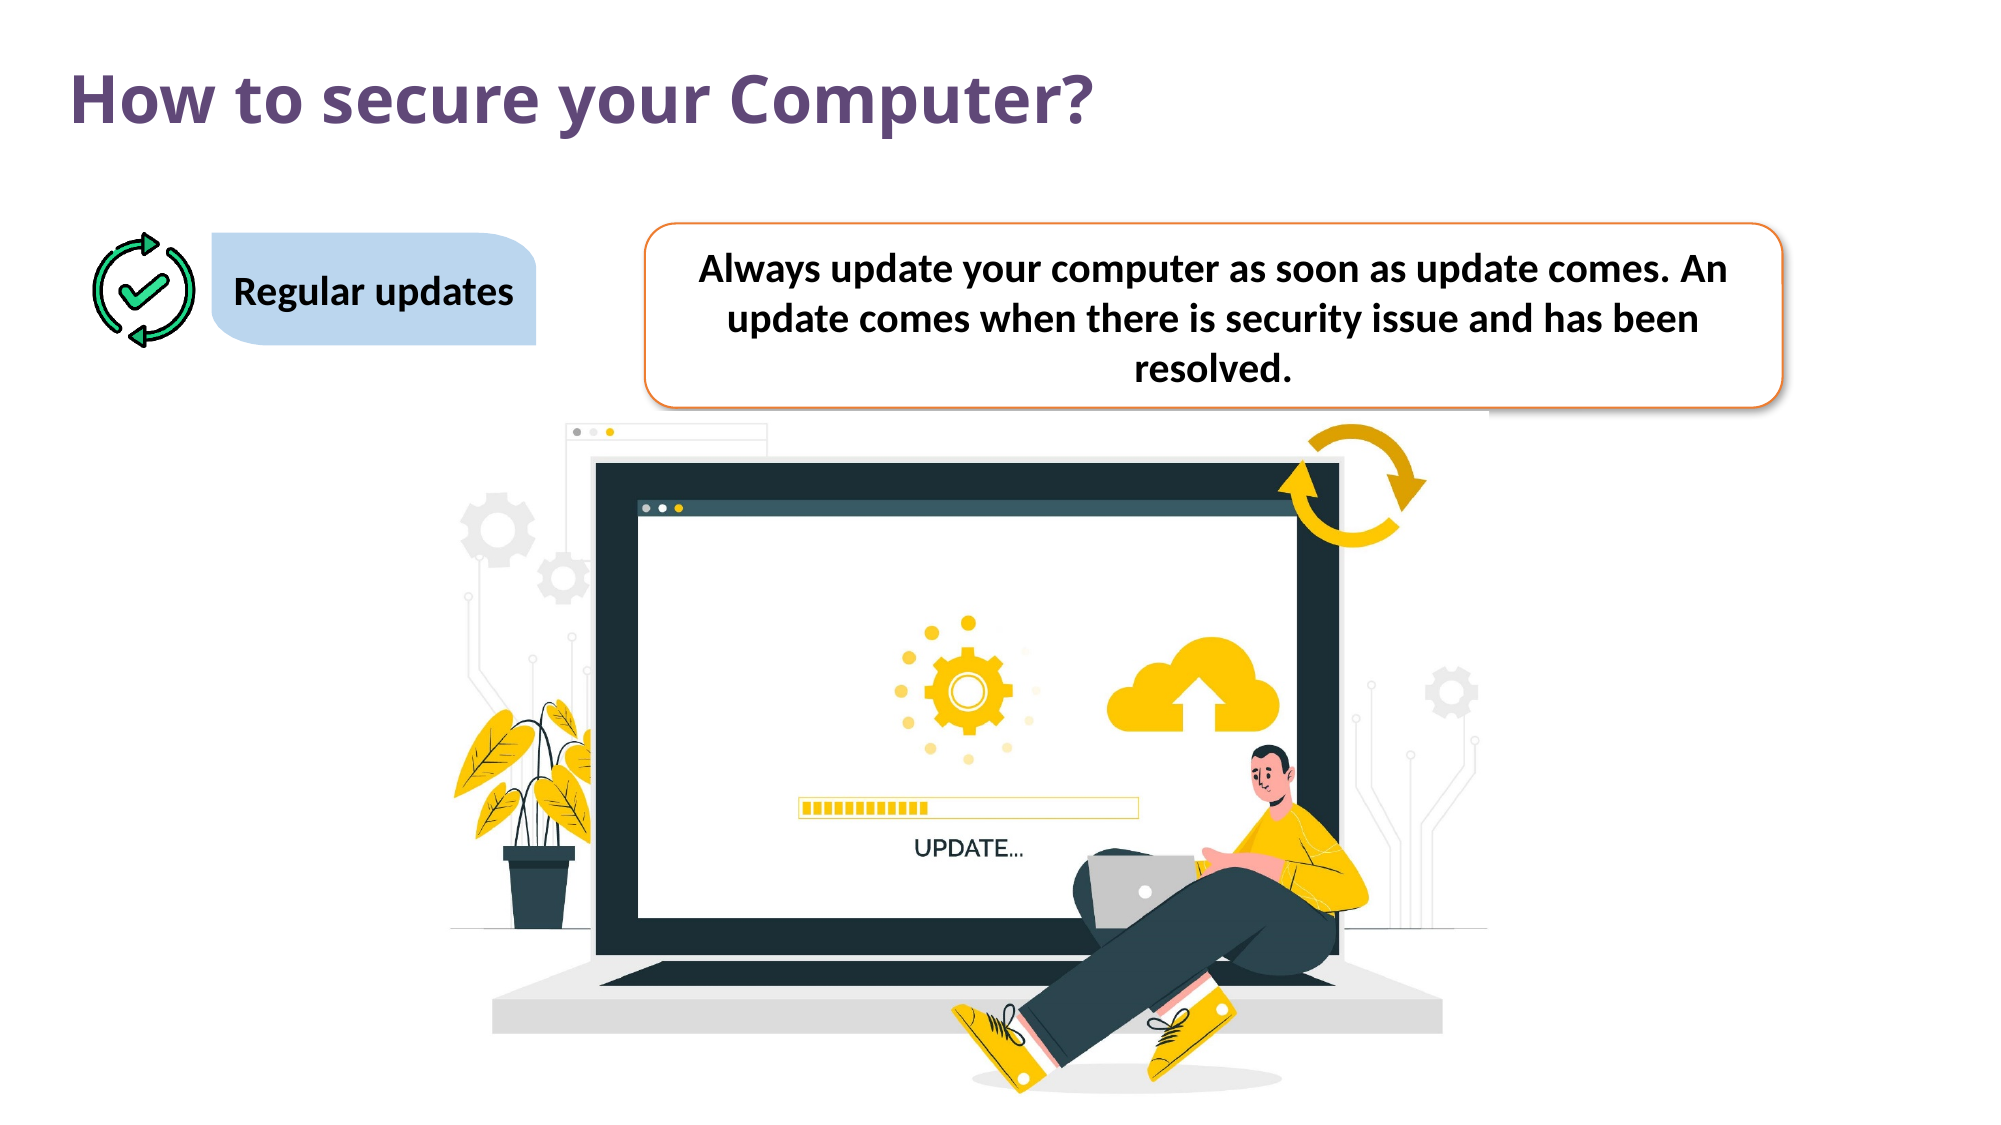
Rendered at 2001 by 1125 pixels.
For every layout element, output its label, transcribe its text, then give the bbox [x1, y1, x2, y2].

picture [430, 411, 1490, 1106]
picture [86, 232, 202, 348]
text_box Regular updates [211, 232, 537, 346]
text_box Always update your computer as soon as update comes. An update comes when there is security issue and has been resolved. [644, 223, 1783, 408]
text_box How to secure your Computer? [68, 33, 1489, 160]
